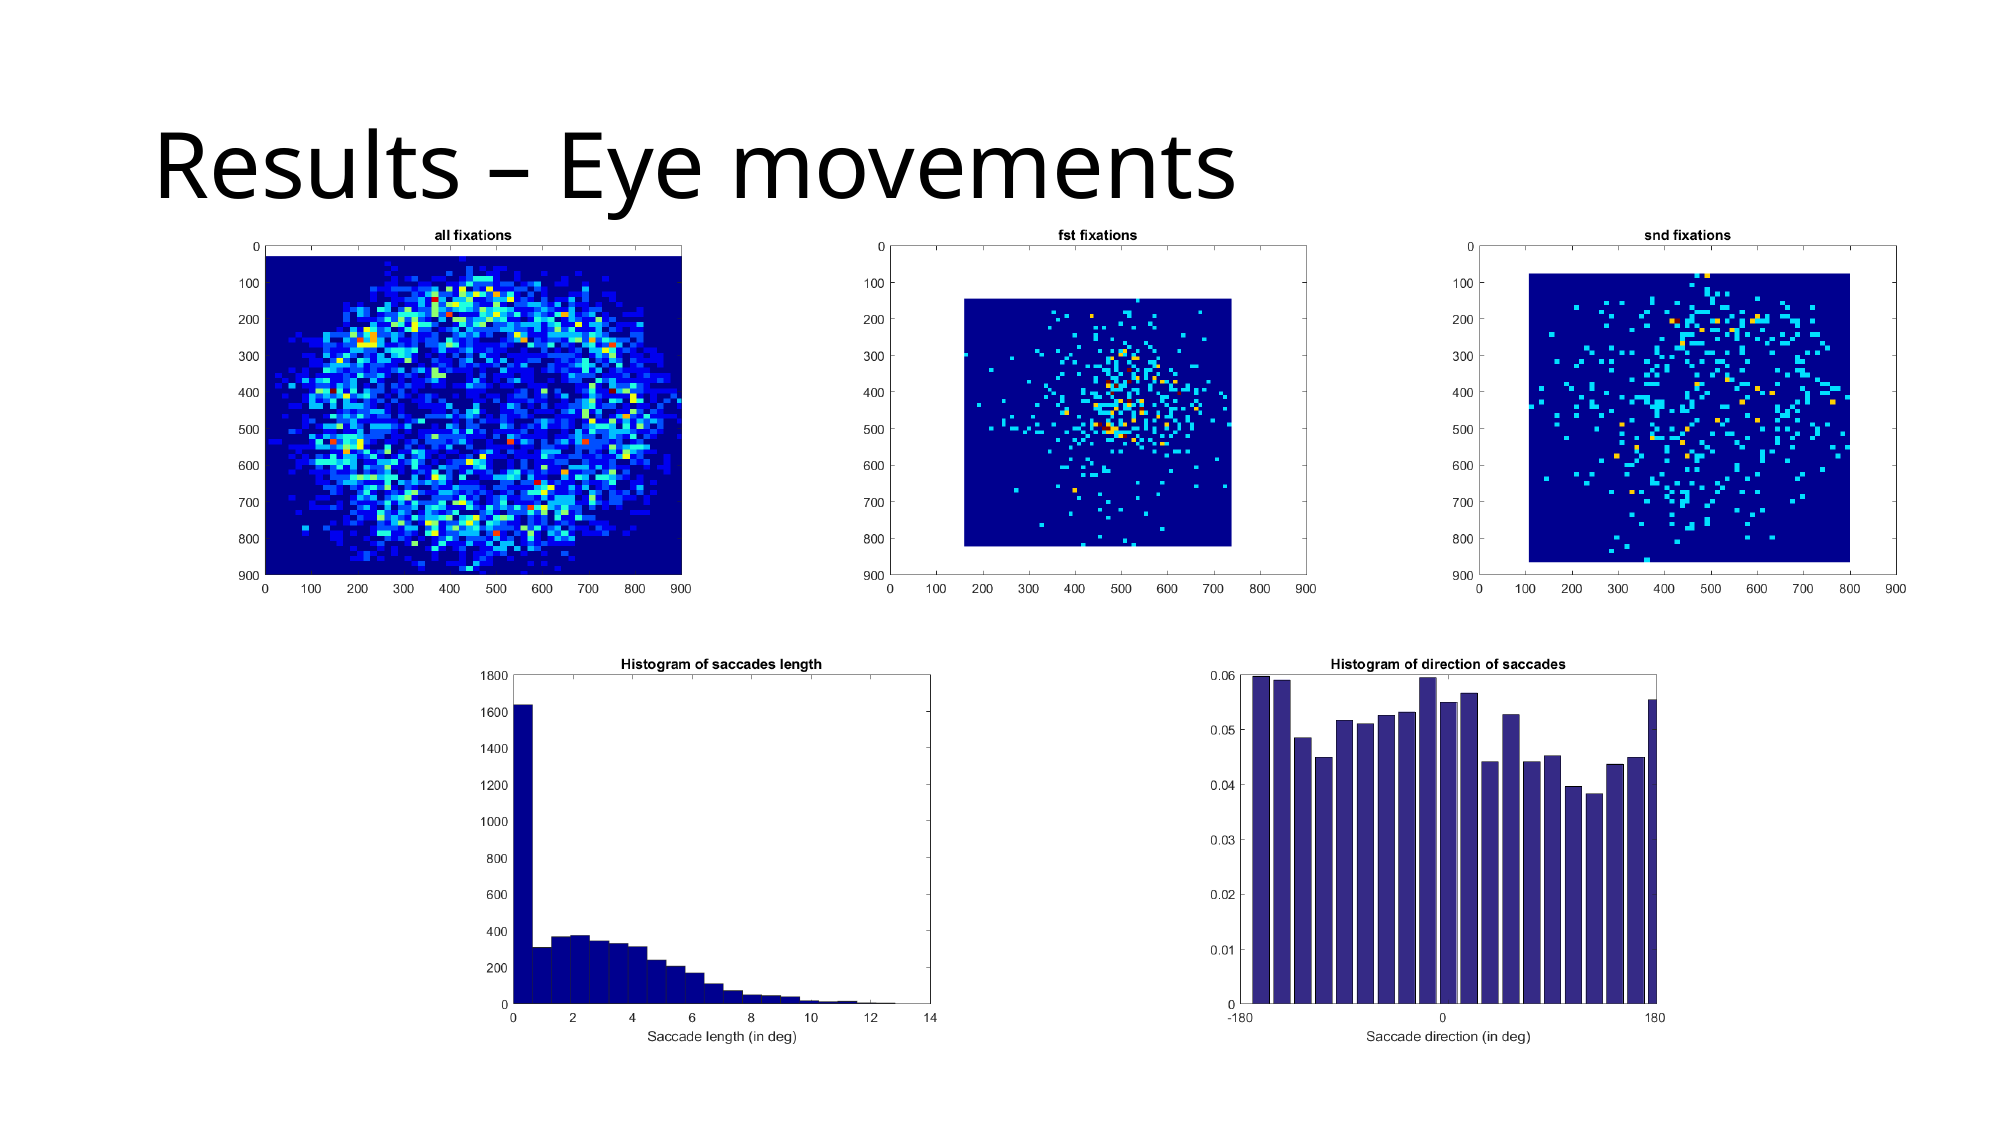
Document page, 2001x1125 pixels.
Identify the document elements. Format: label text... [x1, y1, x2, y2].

text_box Results – Eye movements [137, 59, 1863, 278]
picture [820, 215, 1357, 618]
picture [1409, 215, 1947, 618]
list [195, 215, 732, 618]
picture [1170, 644, 1707, 1047]
picture [443, 644, 981, 1047]
